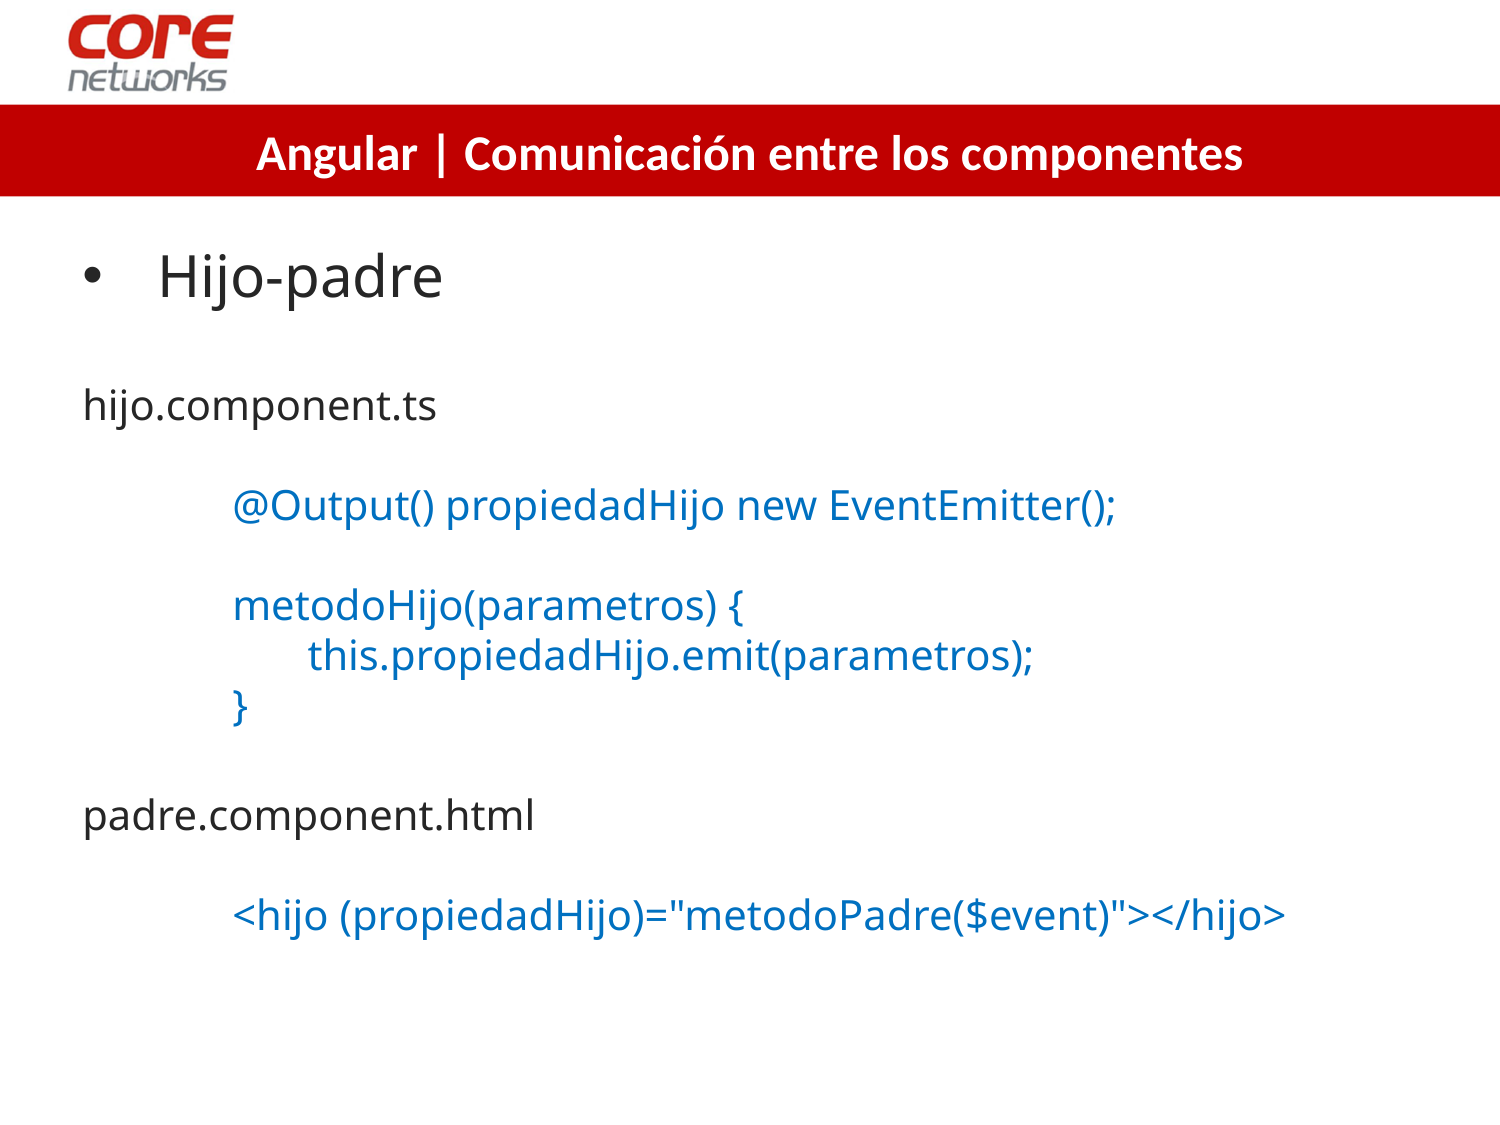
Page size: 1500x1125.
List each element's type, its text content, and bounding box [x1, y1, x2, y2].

text_box Angular | Comunicación entre los componentes [0, 102, 1500, 198]
picture [67, 9, 235, 95]
text_box Hijo-padre hijo.component.ts @Output() propiedadHijo new EventEmitter(); metodoHijo(parametros) { this.propiedadHijo.emit(parametros); } padre.component.html <hijo (propiedadHijo)="metodoPadre($event)"></hijo> [67, 231, 1435, 947]
